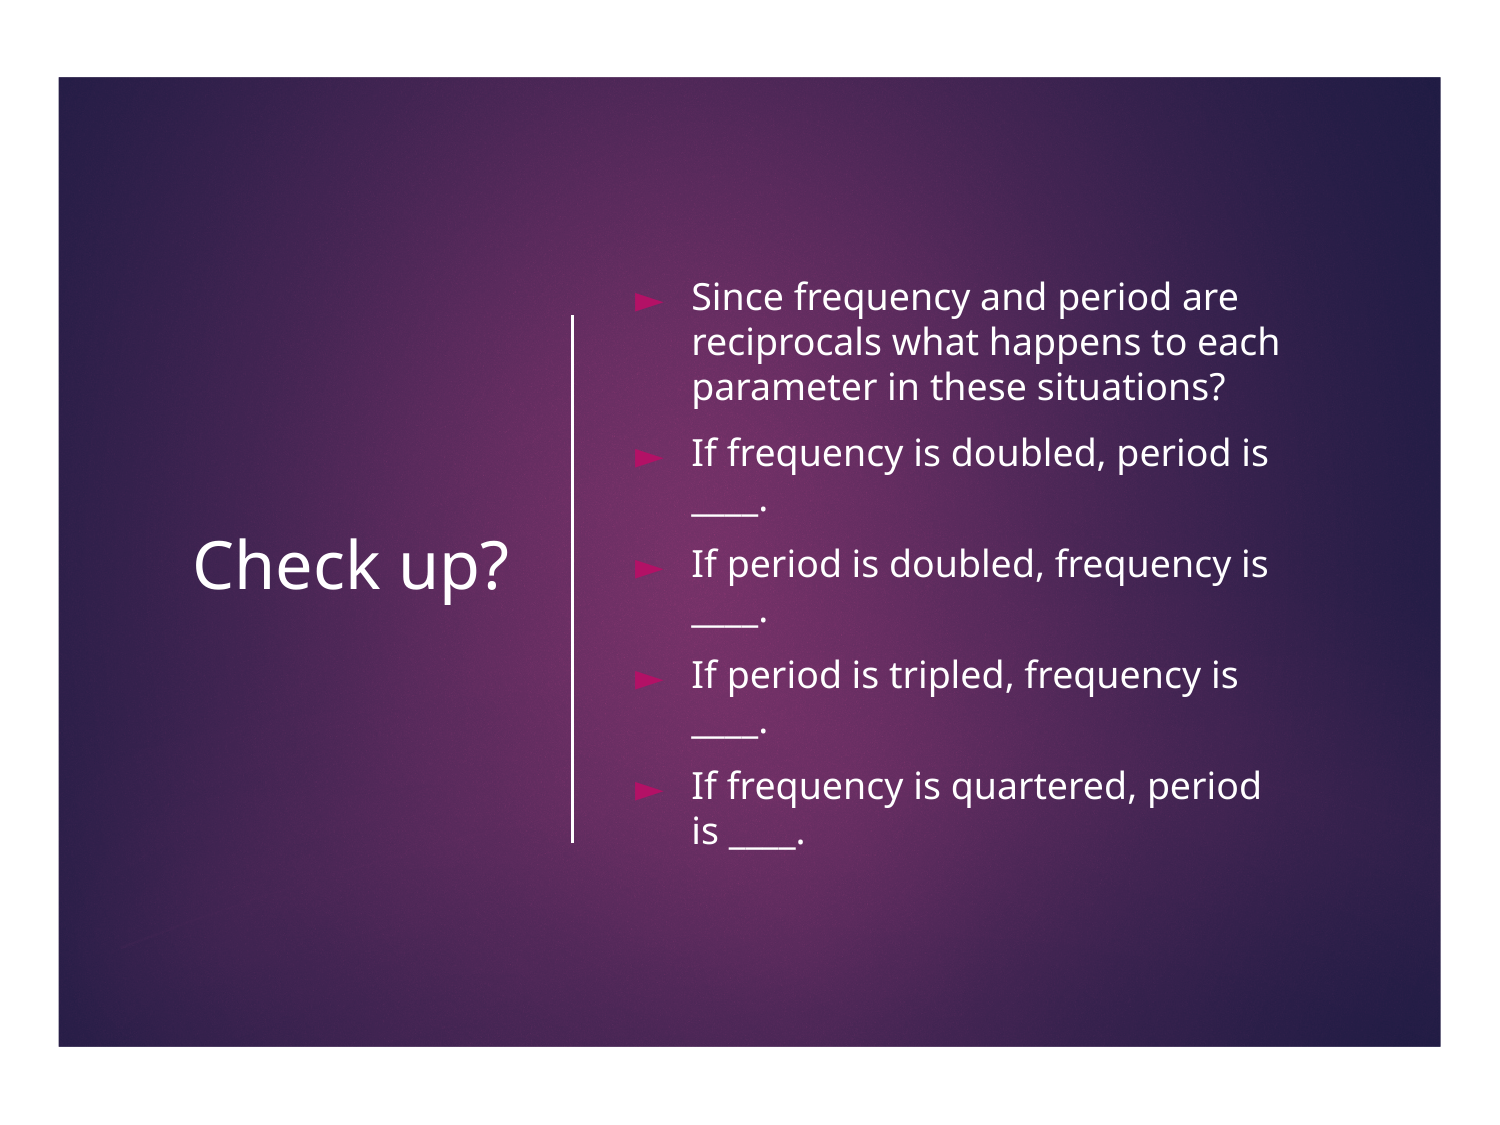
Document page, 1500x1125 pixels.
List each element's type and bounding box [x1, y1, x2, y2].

text_box [0, 0, 1500, 1125]
